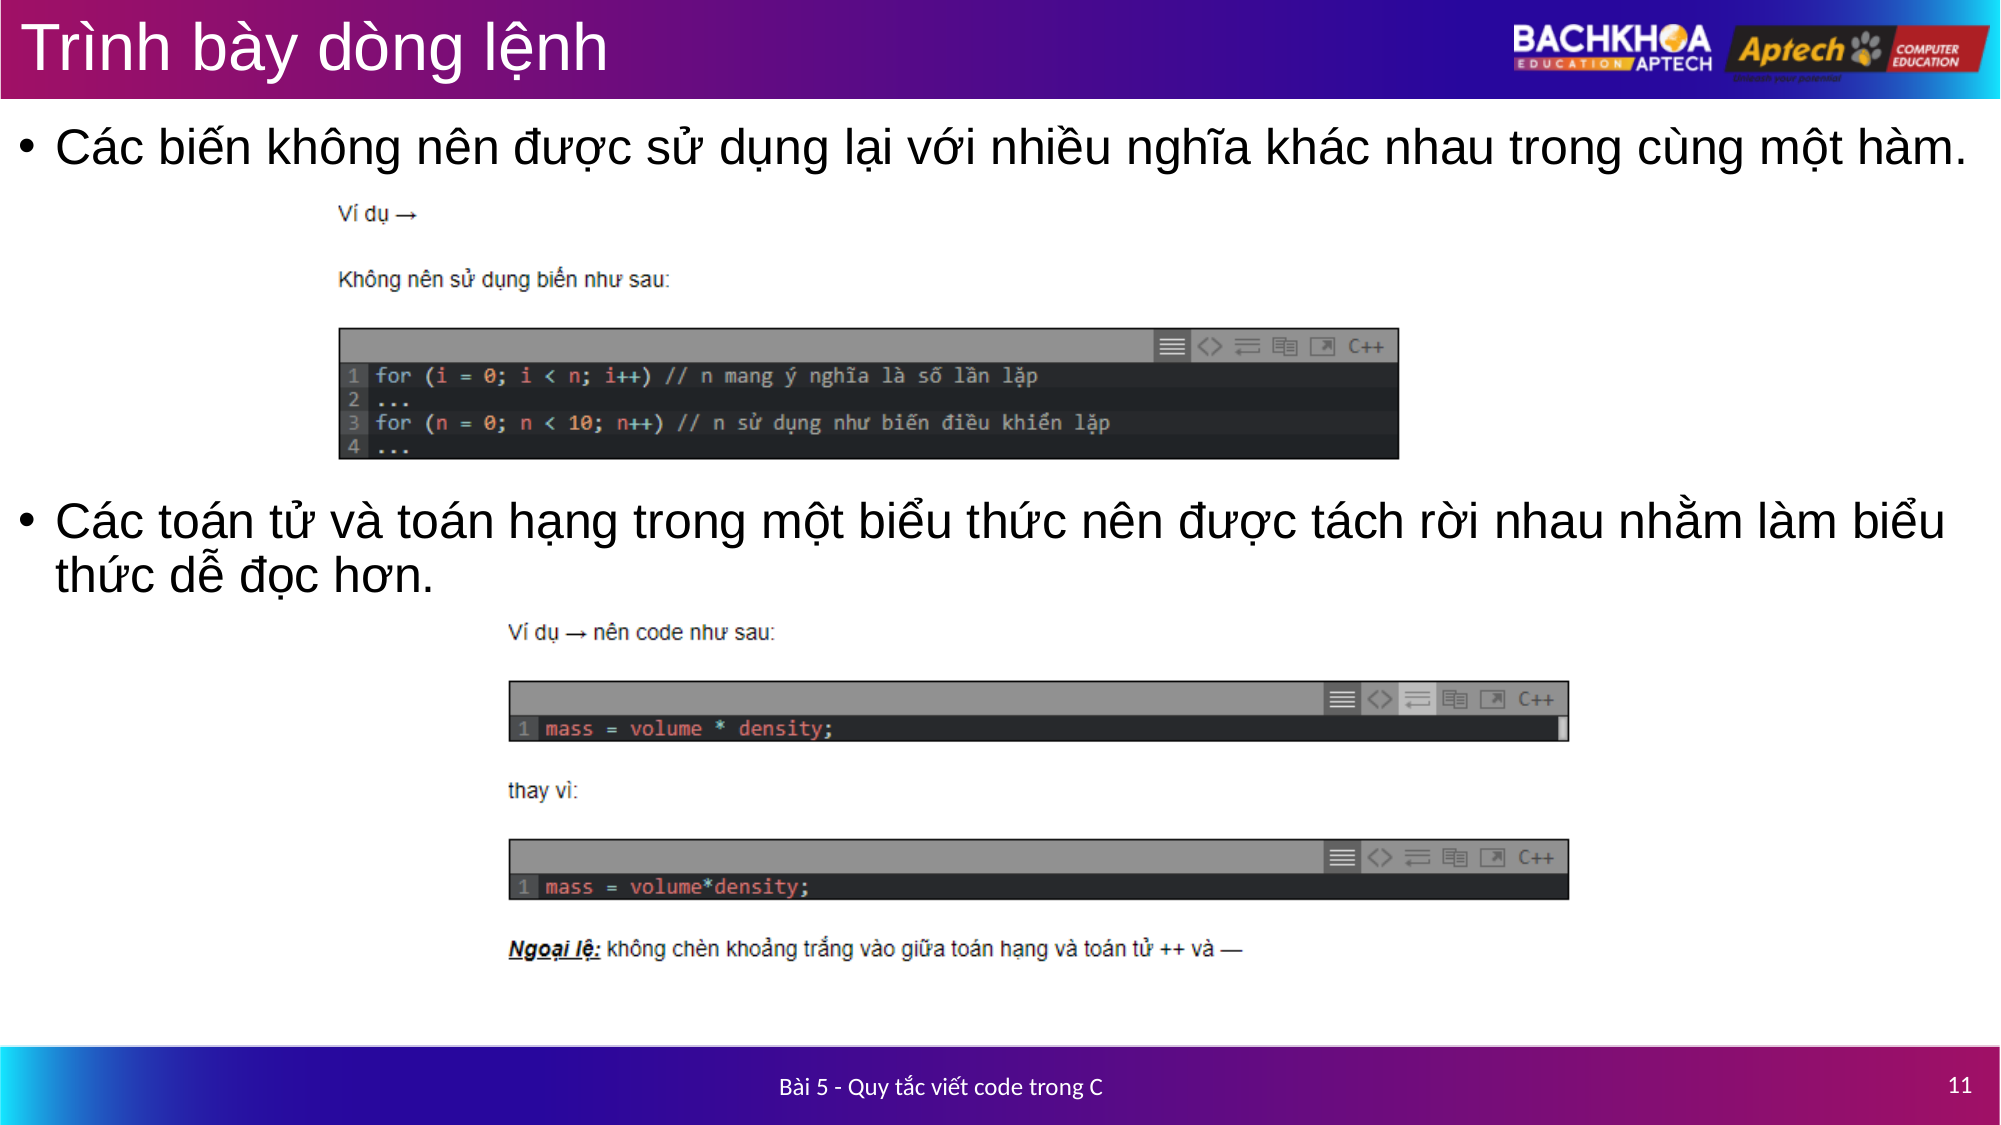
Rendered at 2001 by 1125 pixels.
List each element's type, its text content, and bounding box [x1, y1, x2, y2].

footer Bài 5 - Quy tắc viết code trong C [17, 1055, 1865, 1116]
picture [0, 1045, 2000, 1125]
list Các biến không nên được sử dụng lại với nhiều nghĩa khác nhau trong cùng một hàm. Các toán tử và toán hạng trong một biểu thức nên được tách rời nhau nhằm làm biểu thức dễ đọc hơn. [3, 113, 1988, 1014]
picture [495, 612, 1643, 977]
picture [328, 198, 1437, 477]
picture [0, 0, 2001, 99]
title Trình bày dòng lệnh [4, 5, 1990, 93]
slide_number 11 [1877, 1053, 1988, 1114]
